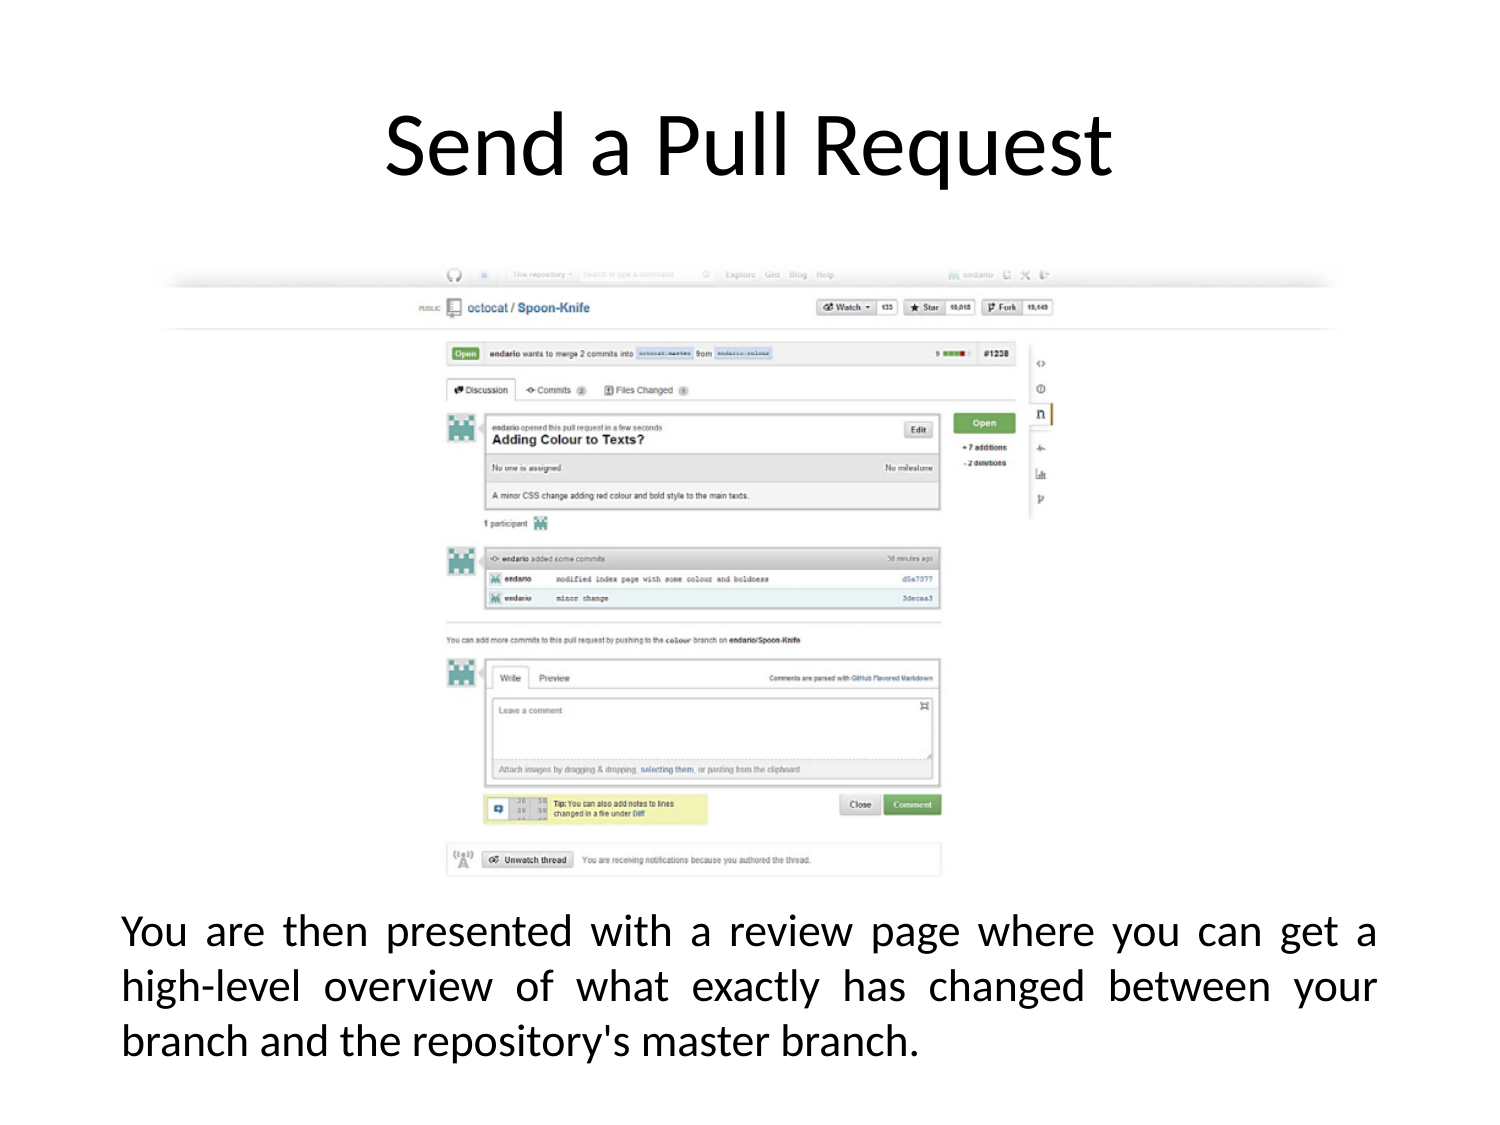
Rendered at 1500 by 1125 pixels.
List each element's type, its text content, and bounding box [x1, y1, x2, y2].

text_box You are then presented with a review page where you can get a high-level overview of what exactly has changed between your branch and the repository's master branch. [106, 893, 1394, 1073]
picture [155, 262, 1345, 894]
title Send a Pull Request [75, 45, 1425, 233]
